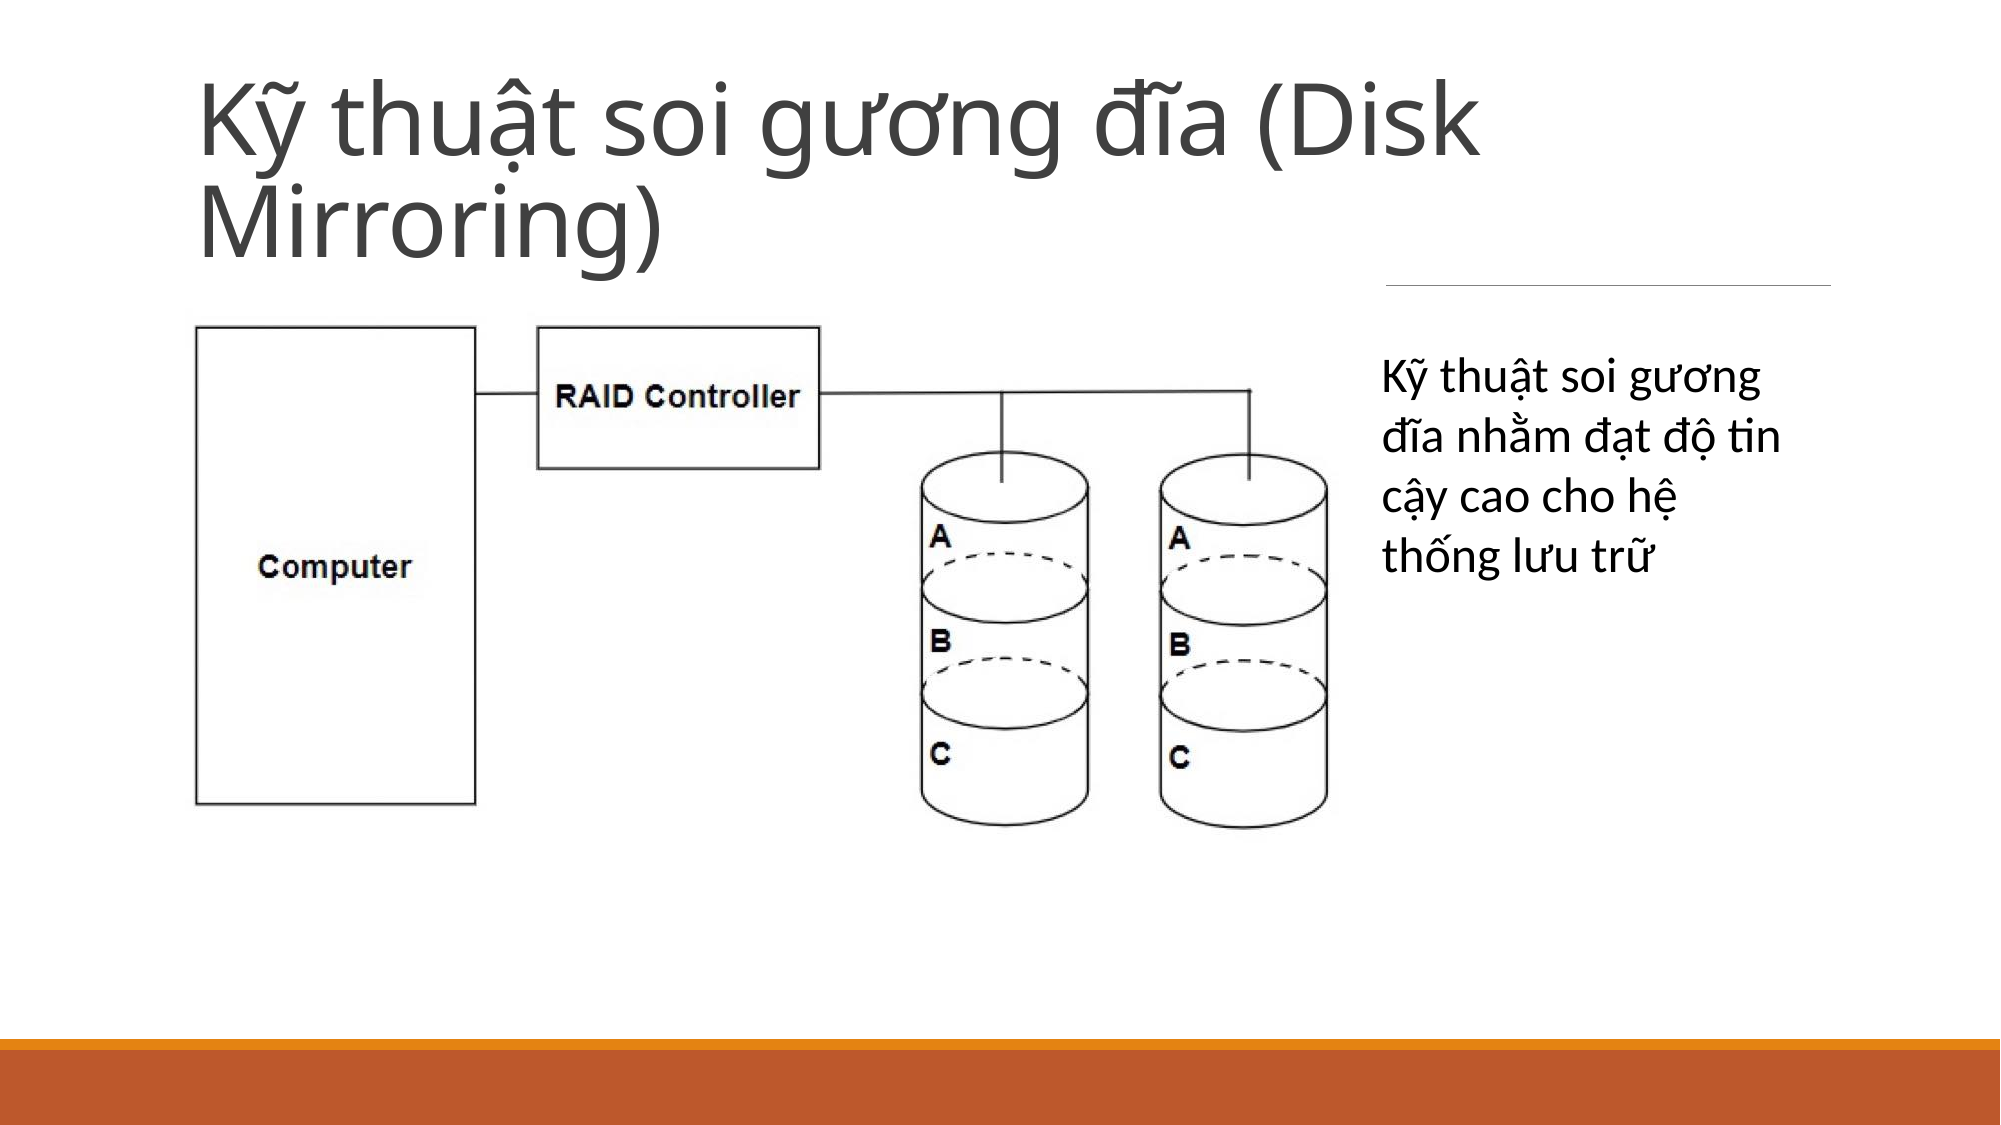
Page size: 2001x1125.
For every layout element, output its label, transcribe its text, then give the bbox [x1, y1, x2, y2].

text_box Kỹ thuật soi gương đĩa nhằm đạt độ tin cậy cao cho hệ thống lưu trữ [1395, 335, 1813, 591]
title Kỹ thuật soi gương đĩa (Disk Mirroring) [180, 47, 1830, 285]
picture [112, 284, 1386, 902]
